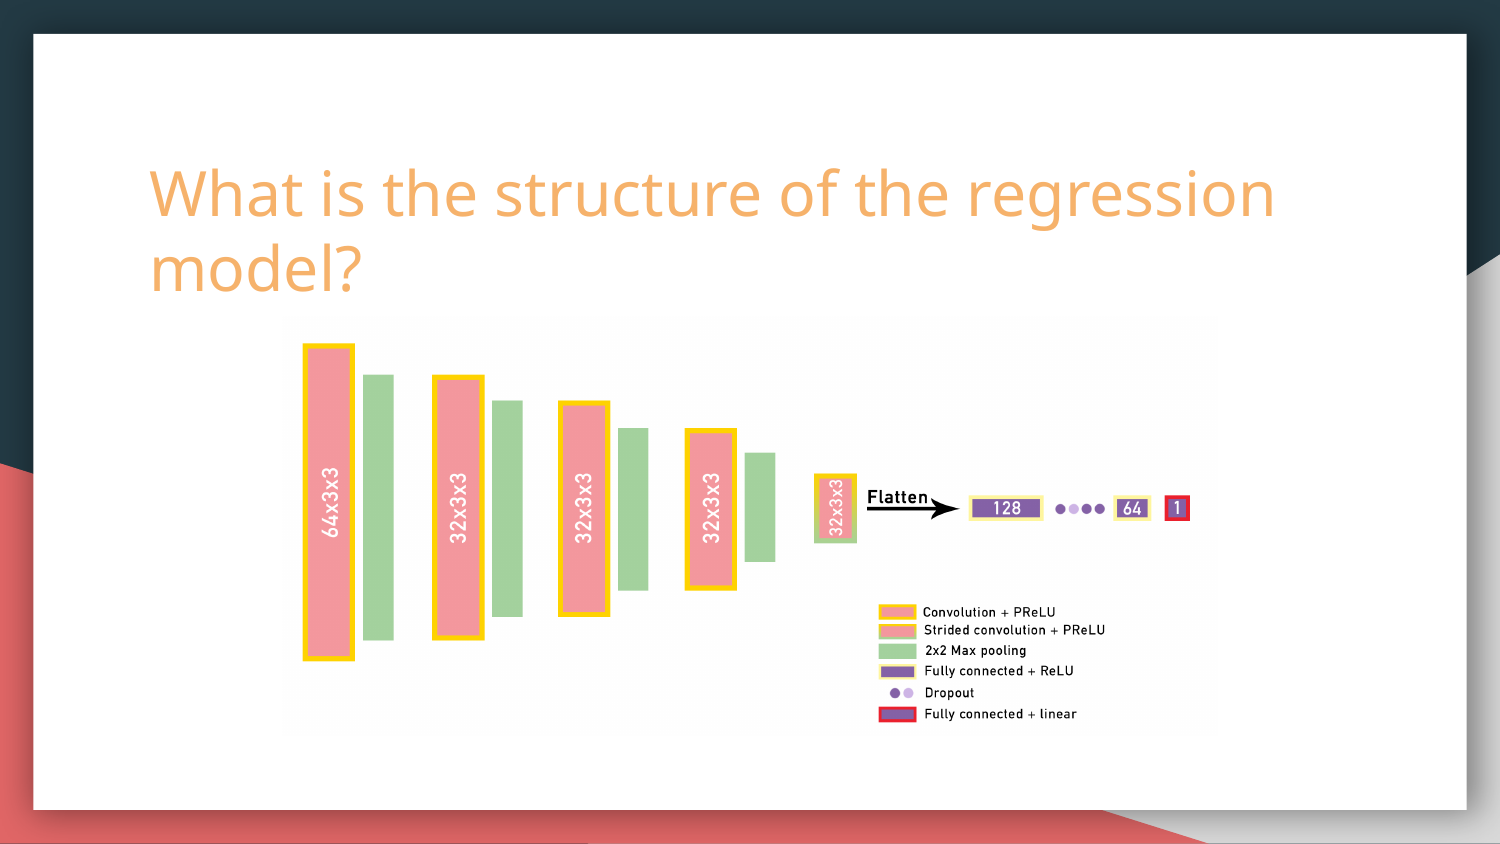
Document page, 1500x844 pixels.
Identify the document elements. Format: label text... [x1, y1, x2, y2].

title What is the structure of the regression model? [134, 138, 1366, 296]
picture [281, 316, 1218, 736]
